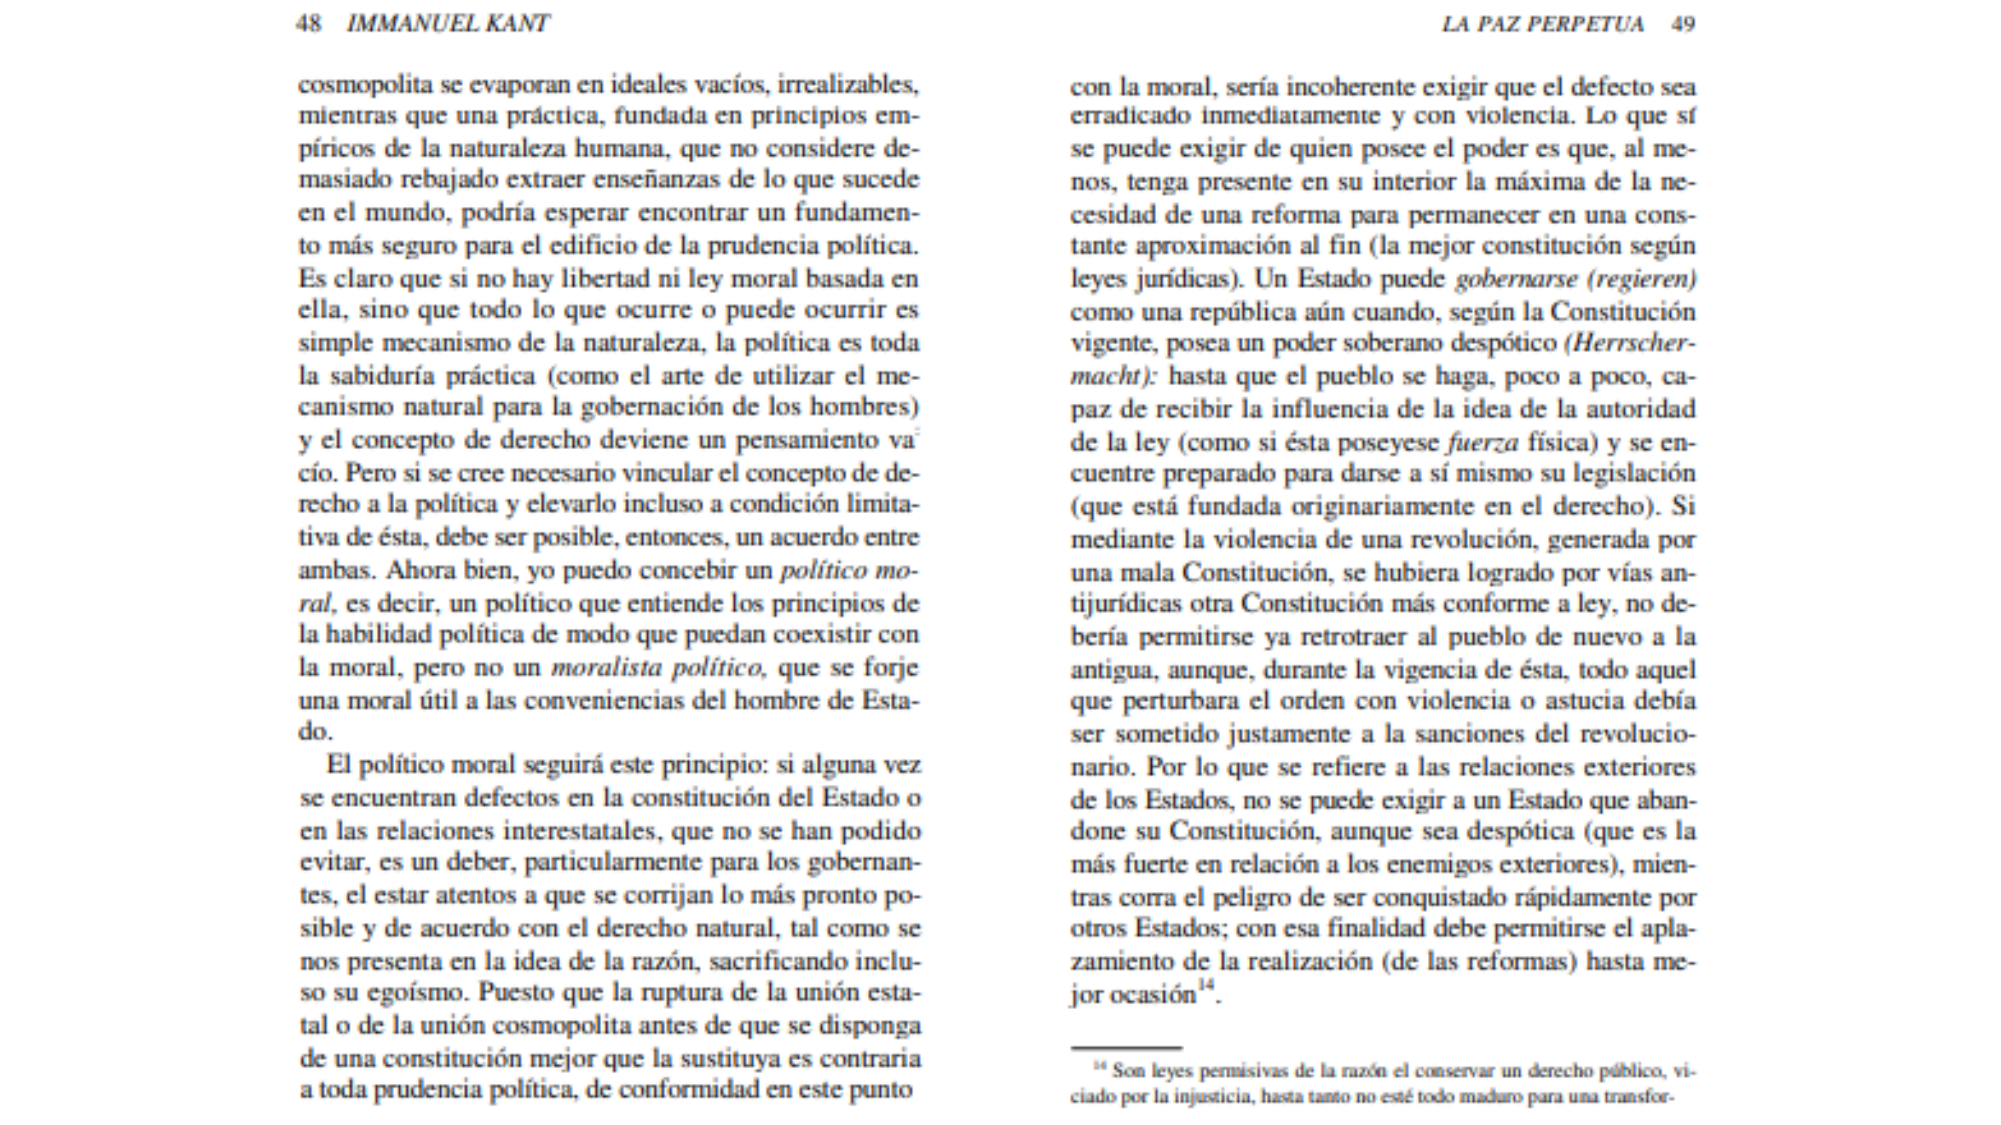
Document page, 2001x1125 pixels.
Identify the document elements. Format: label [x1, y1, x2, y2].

picture [284, 0, 1716, 1124]
